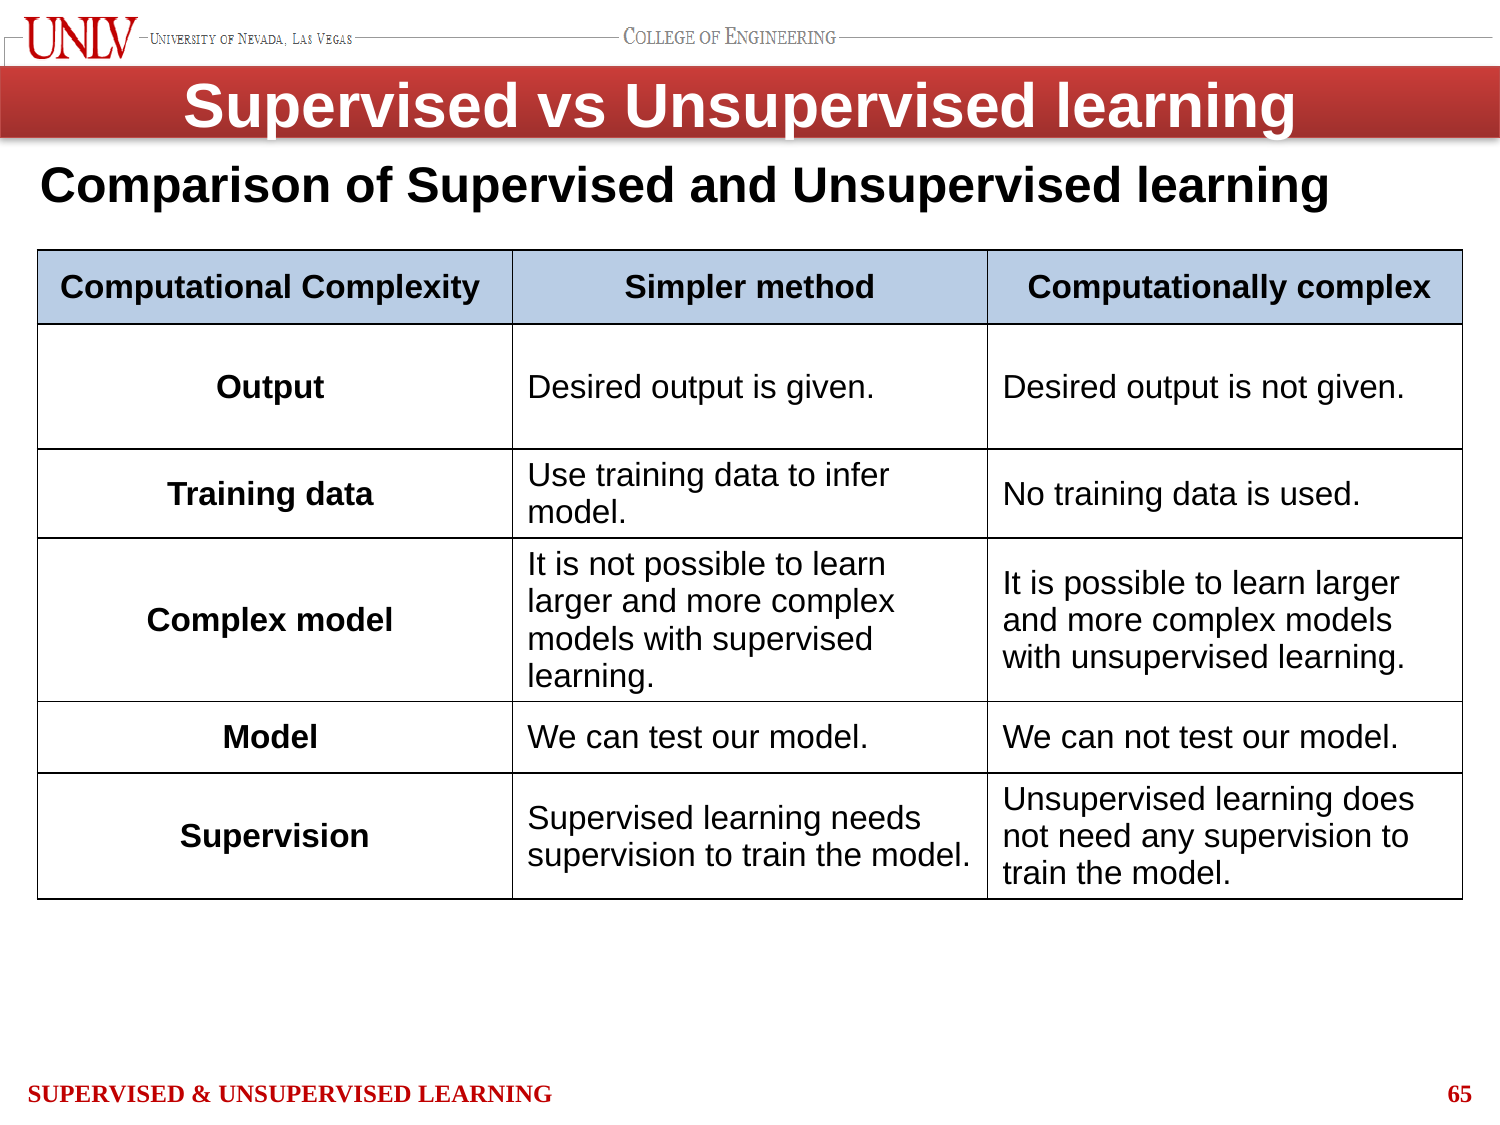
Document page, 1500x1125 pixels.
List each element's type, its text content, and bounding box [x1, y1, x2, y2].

table_cell Unsupervised learning does not need any supervision to train the model. [988, 774, 1462, 898]
table_header Computationally complex [988, 251, 1462, 323]
table_cell It is not possible to learn larger and more complex models with supervised learning. [513, 539, 987, 701]
table_cell Training data [38, 450, 512, 537]
table_cell Desired output is not given. [988, 325, 1462, 448]
table_cell Desired output is given. [513, 325, 987, 448]
table_cell Supervised learning needs supervision to train the model. [513, 774, 987, 898]
table_cell No training data is used. [988, 450, 1462, 537]
footer Supervised & Unsupervised Learning [12, 1072, 1400, 1113]
table_cell Complex model [38, 539, 512, 701]
table_cell It is possible to learn larger and more complex models with unsupervised learning. [988, 539, 1462, 701]
slide_number 65 [1400, 1072, 1488, 1113]
table_header Simpler method [513, 251, 987, 323]
list Comparison of Supervised and Unsupervised learning [24, 144, 1475, 1072]
table_cell Use training data to infer model. [513, 450, 987, 537]
table_cell We can not test our model. [988, 702, 1462, 772]
picture [0, 138, 1500, 1125]
title Supervised vs Unsupervised learning [0, 66, 1500, 138]
table_cell Model [38, 702, 512, 772]
table_header Computational Complexity [38, 251, 512, 323]
picture [0, 0, 1500, 66]
table_cell Supervision [38, 774, 512, 898]
table_cell We can test our model. [513, 702, 987, 772]
table_cell Output [38, 325, 512, 448]
